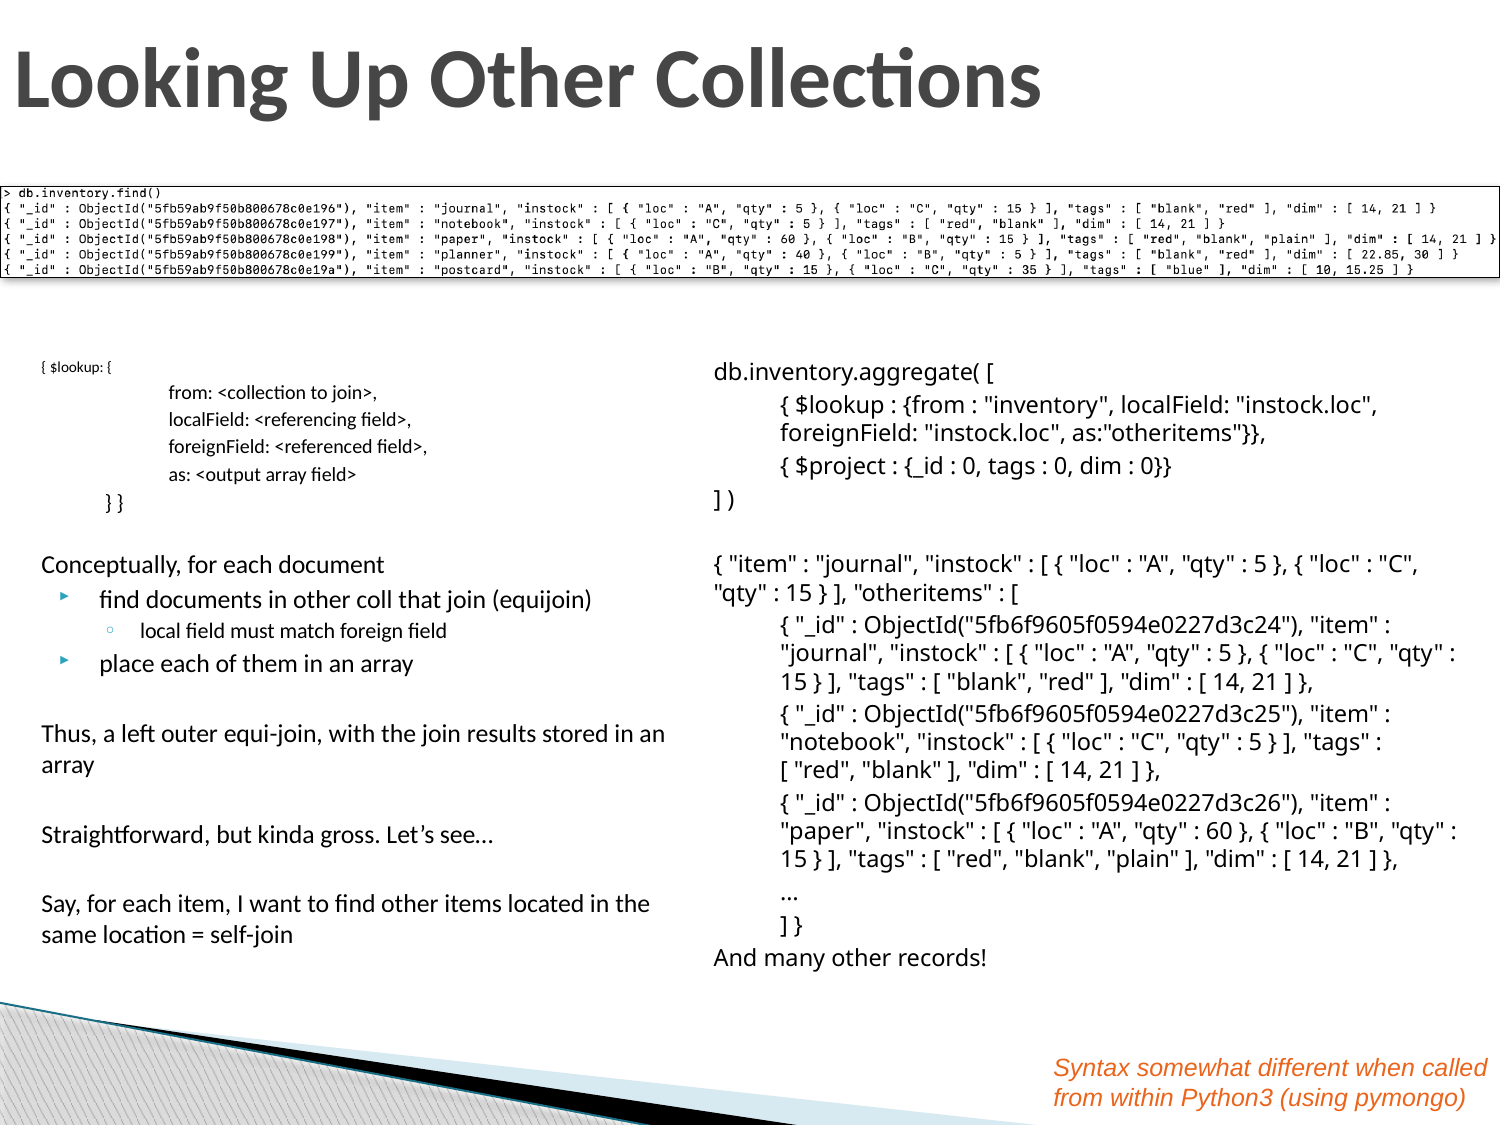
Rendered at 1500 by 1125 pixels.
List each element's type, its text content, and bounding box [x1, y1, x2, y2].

picture [0, 186, 1500, 278]
list { $lookup: { from: <collection to join>, localField: <referencing field>, foreignField: <referenced field>, as: <output array field> } } Conceptually, for each document find documents in other coll that join (equijoin) local field must match foreign field place each of them in an array Thus, a left outer equi-join, with the join results stored in an array Straightforward, but kinda gross. Let’s see… Say, for each item, I want to find other items located in the same location = self-join [26, 349, 698, 963]
title Looking Up Other Collections [0, 2, 1350, 144]
text_box Syntax somewhat different when called from within Python3 (using pymongo) [1038, 1044, 1500, 1119]
text_box db.inventory.aggregate( [ { $lookup : {from : "inventory", localField: "instock.loc", foreignField: "instock.loc", as:"otheritems"}}, { $project : {_id : 0, tags : 0, dim : 0}} ] ) { "item" : "journal", "instock" : [ { "loc" : "A", "qty" : 5 }, { "loc" : "C", "qty" : 15 } ], "otheritems" : [ { "_id" : ObjectId("5fb6f9605f0594e0227d3c24"), "item" : "journal", "instock" : [ { "loc" : "A", "qty" : 5 }, { "loc" : "C", "qty" : 15 } ], "tags" : [ "blank", "red" ], "dim" : [ 14, 21 ] }, { "_id" : ObjectId("5fb6f9605f0594e0227d3c25"), "item" : "notebook", "instock" : [ { "loc" : "C", "qty" : 5 } ], "tags" : [ "red", "blank" ], "dim" : [ 14, 21 ] }, { "_id" : ObjectId("5fb6f9605f0594e0227d3c26"), "item" : "paper", "instock" : [ { "loc" : "A", "qty" : 60 }, { "loc" : "B", "qty" : 15 } ], "tags" : [ "red", "blank", "plain" ], "dim" : [ 14, 21 ] }, … ] } And many other records! [698, 349, 1474, 985]
